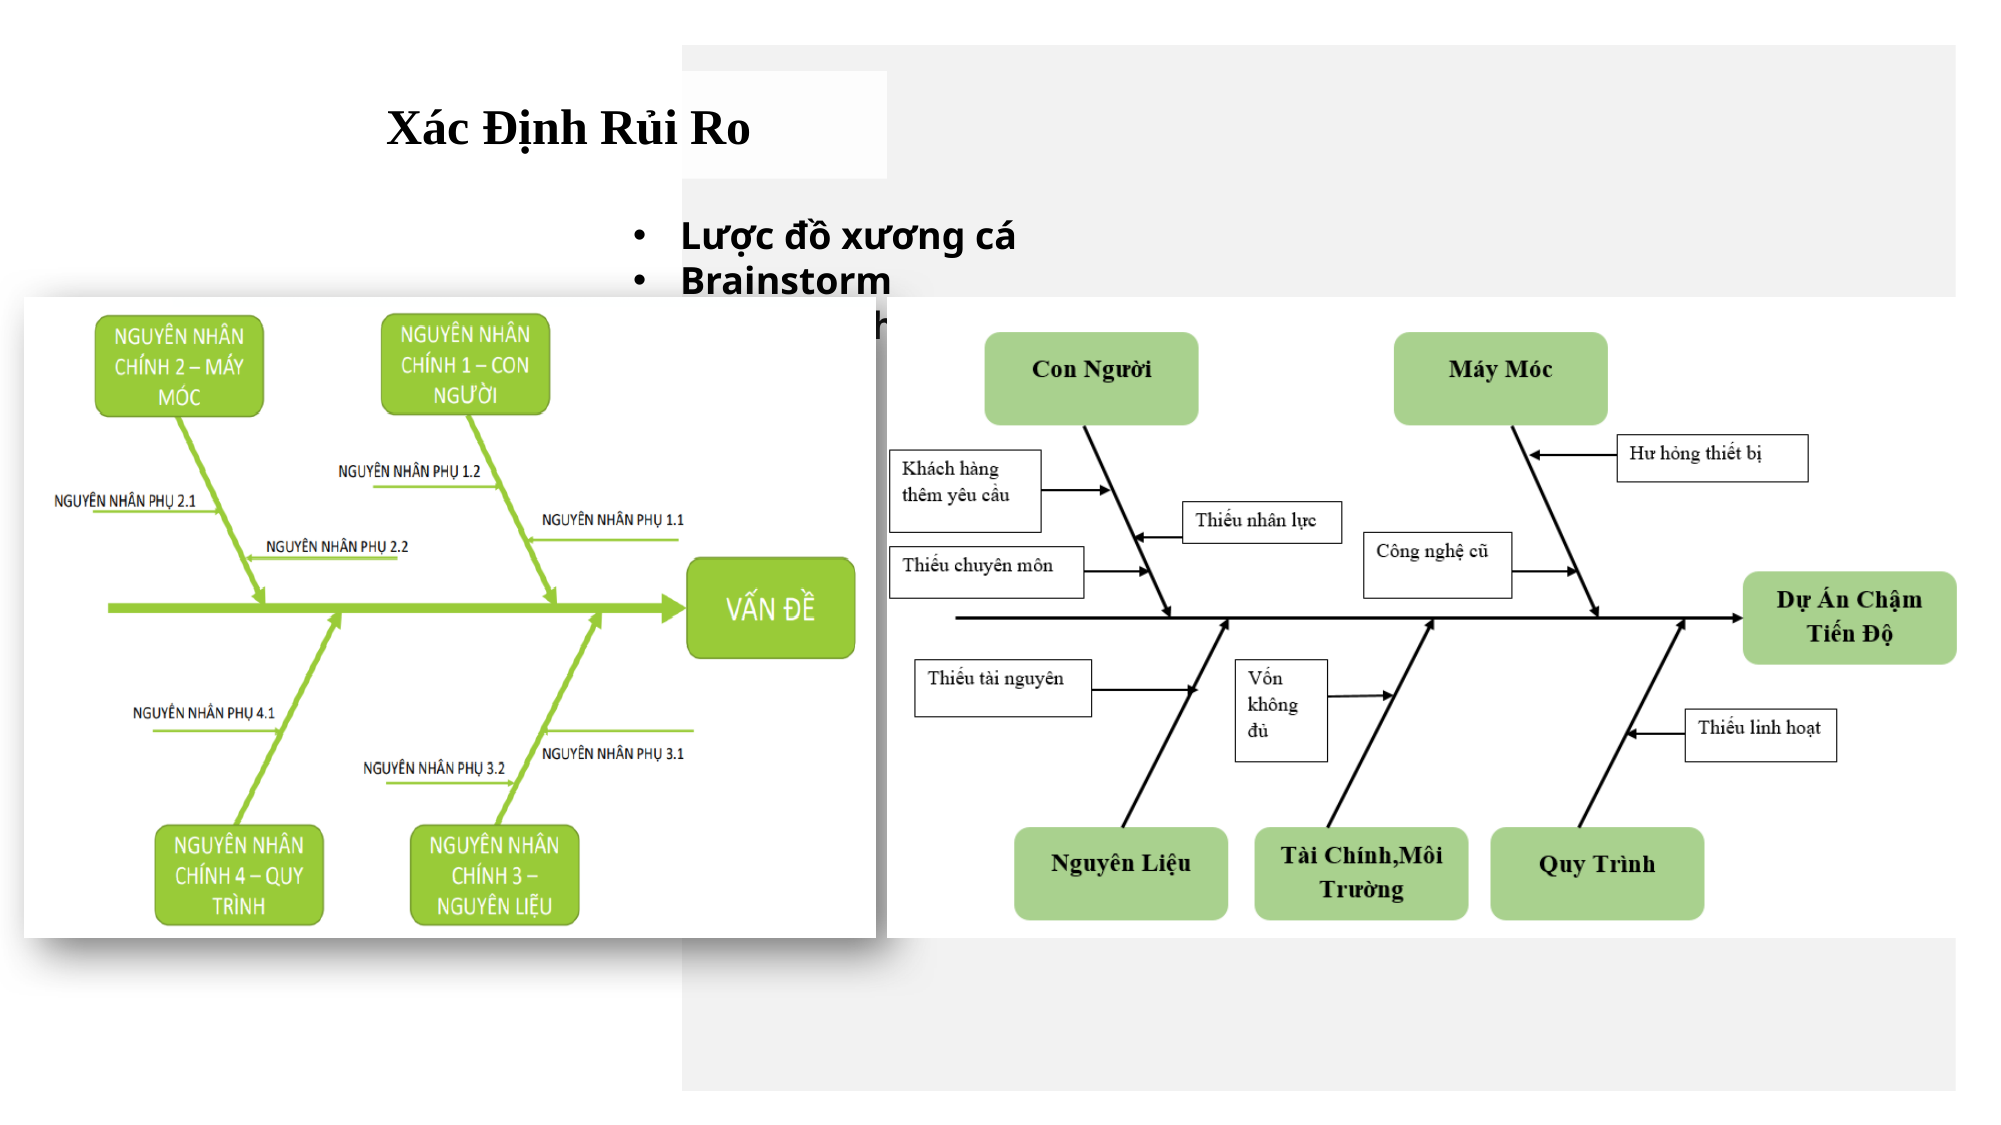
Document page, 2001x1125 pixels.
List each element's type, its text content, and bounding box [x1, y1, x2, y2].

picture [887, 297, 1969, 938]
text_box [249, 70, 888, 180]
text_box [681, 44, 1957, 297]
picture [24, 297, 876, 938]
text_box [681, 938, 1957, 1092]
text_box Tại biểu đồ này, chúng ta cần phân tích theo các nhóm nguyên nhân chính: Con người – manpower Máy móc thiết bị – machine Nguyên vật liệu – material Phương pháp làm việc – method Tài chính, môi trường [922, 938, 1937, 943]
text_box Xác Định Rủi Ro [372, 86, 1264, 162]
text_box Lược đồ xương cá Brainstorm Delphi Technique [618, 204, 1430, 297]
